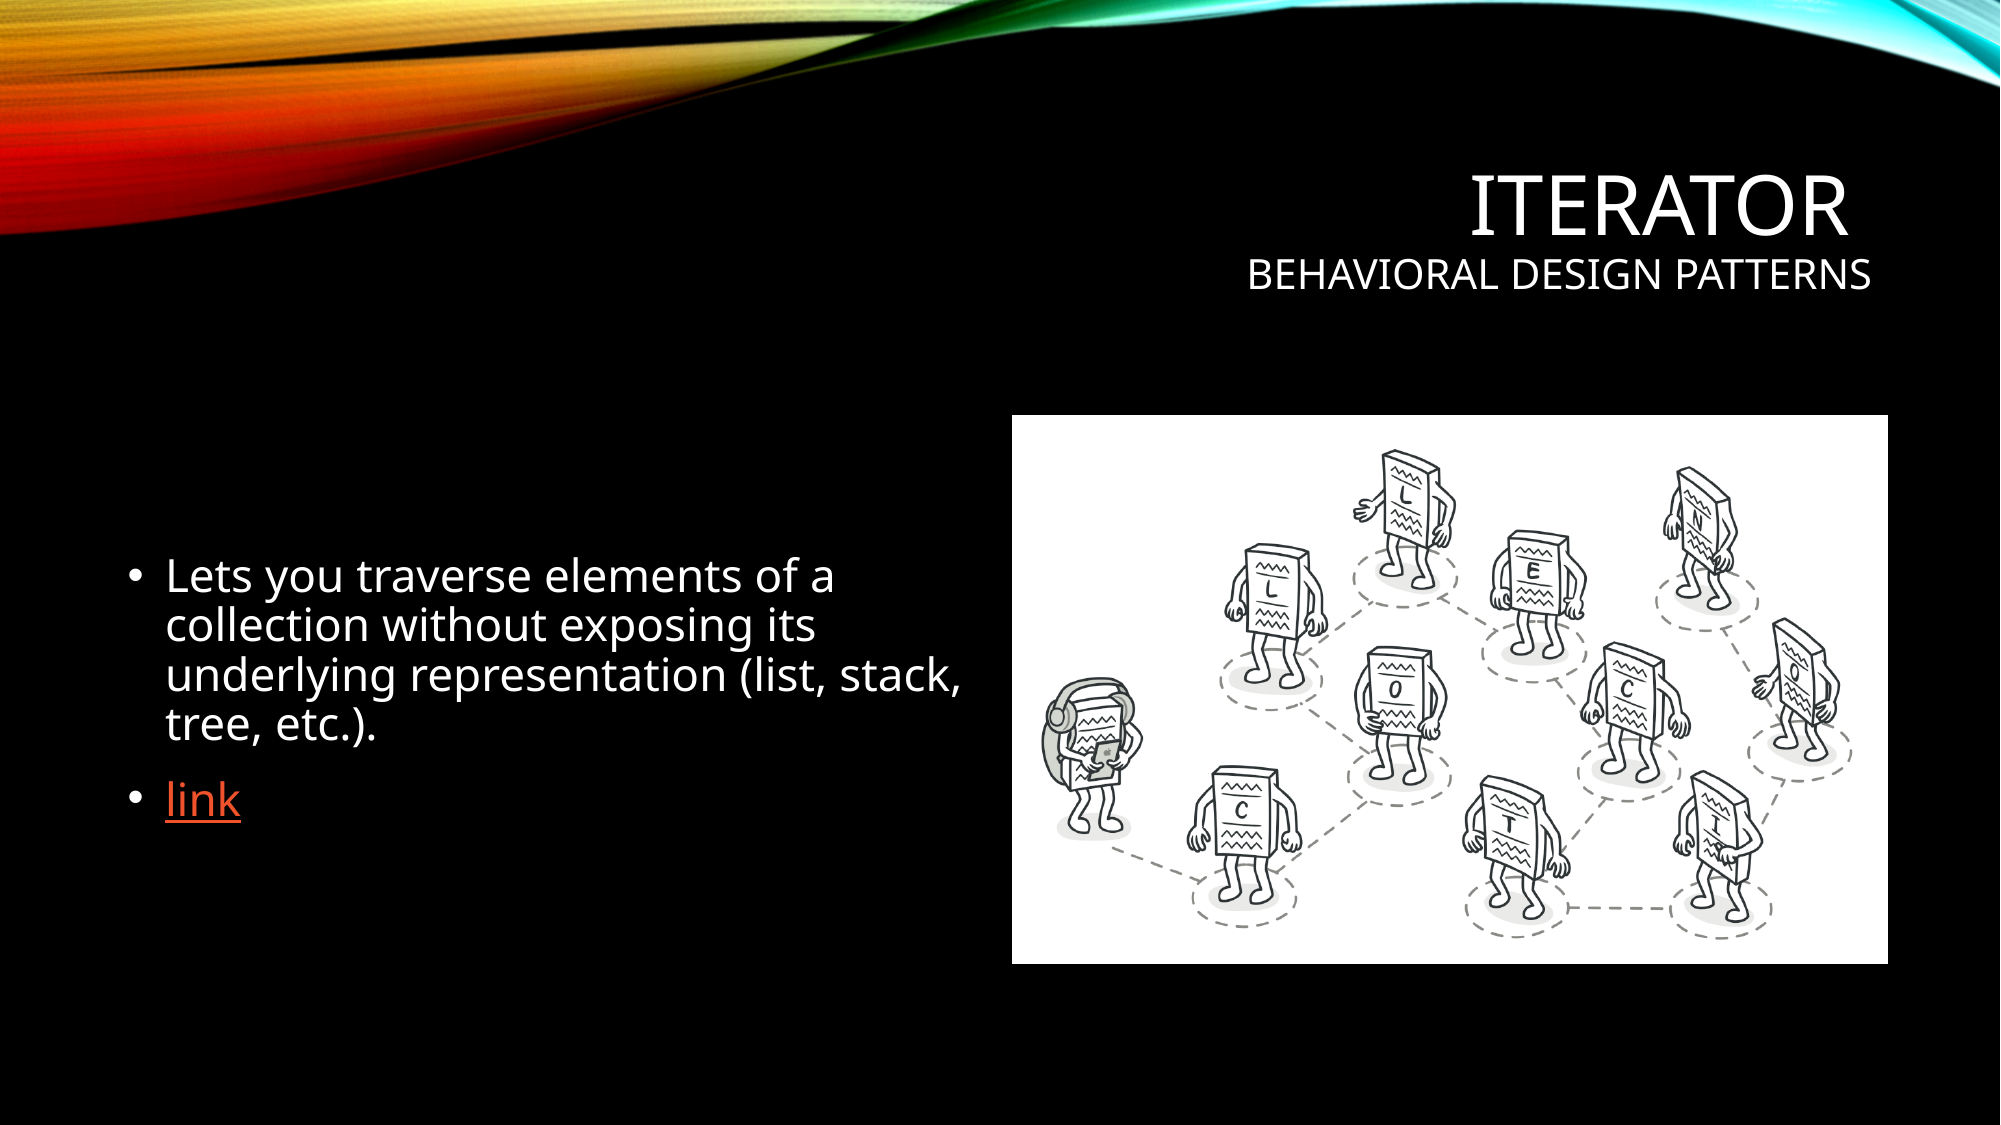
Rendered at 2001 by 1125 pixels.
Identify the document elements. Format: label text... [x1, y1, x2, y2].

picture [0, 0, 2000, 237]
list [1012, 415, 1888, 965]
list Lets you traverse elements of a collection without exposing its underlying representation (list, stack, tree, etc.). link [112, 360, 988, 1021]
title ITERATOR behavioral Design Patterns [474, 125, 1888, 338]
